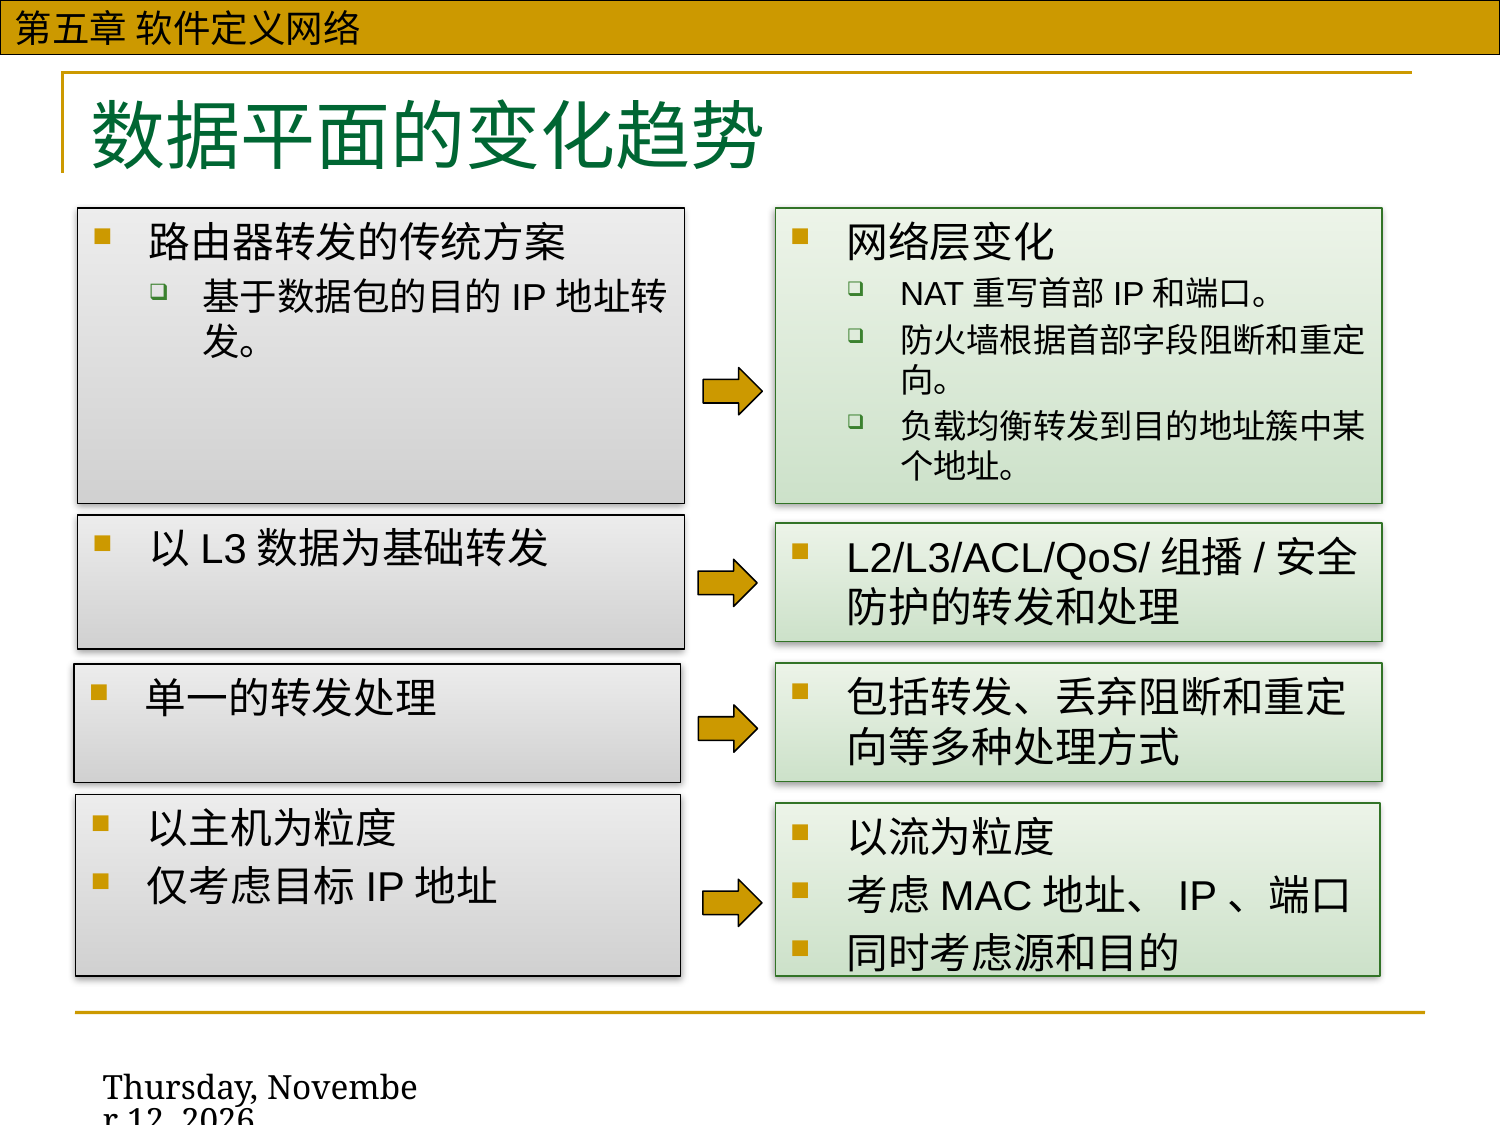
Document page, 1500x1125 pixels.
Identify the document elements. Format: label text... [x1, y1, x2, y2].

text_box 以主机为粒度 仅考虑目标IP地址 [75, 794, 681, 977]
text_box 网络层变化 NAT重写首部IP和端口。 防火墙根据首部字段阻断和重定向。 负载均衡转发到目的地址簇中某个地址。 [775, 207, 1383, 504]
text_box [698, 704, 758, 753]
text_box 以L3数据为基础转发 [77, 514, 685, 650]
text_box 路由器转发的传统方案 基于数据包的目的IP地址转发。 [77, 207, 685, 504]
text_box L2/L3/ACL/QoS/组播/安全防护的转发和处理 [775, 522, 1383, 642]
text_box 包括转发、丢弃阻断和重定向等多种处理方式 [775, 662, 1383, 782]
text_box [703, 367, 763, 415]
text_box 以流为粒度 考虑MAC地址、IP、端口 同时考虑源和目的 [775, 802, 1381, 977]
text_box [702, 879, 762, 927]
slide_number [87, 1043, 438, 1120]
title 数据平面的变化趋势 [75, 80, 1425, 197]
text_box 单一的转发处理 [73, 663, 681, 783]
text_box [698, 559, 758, 607]
